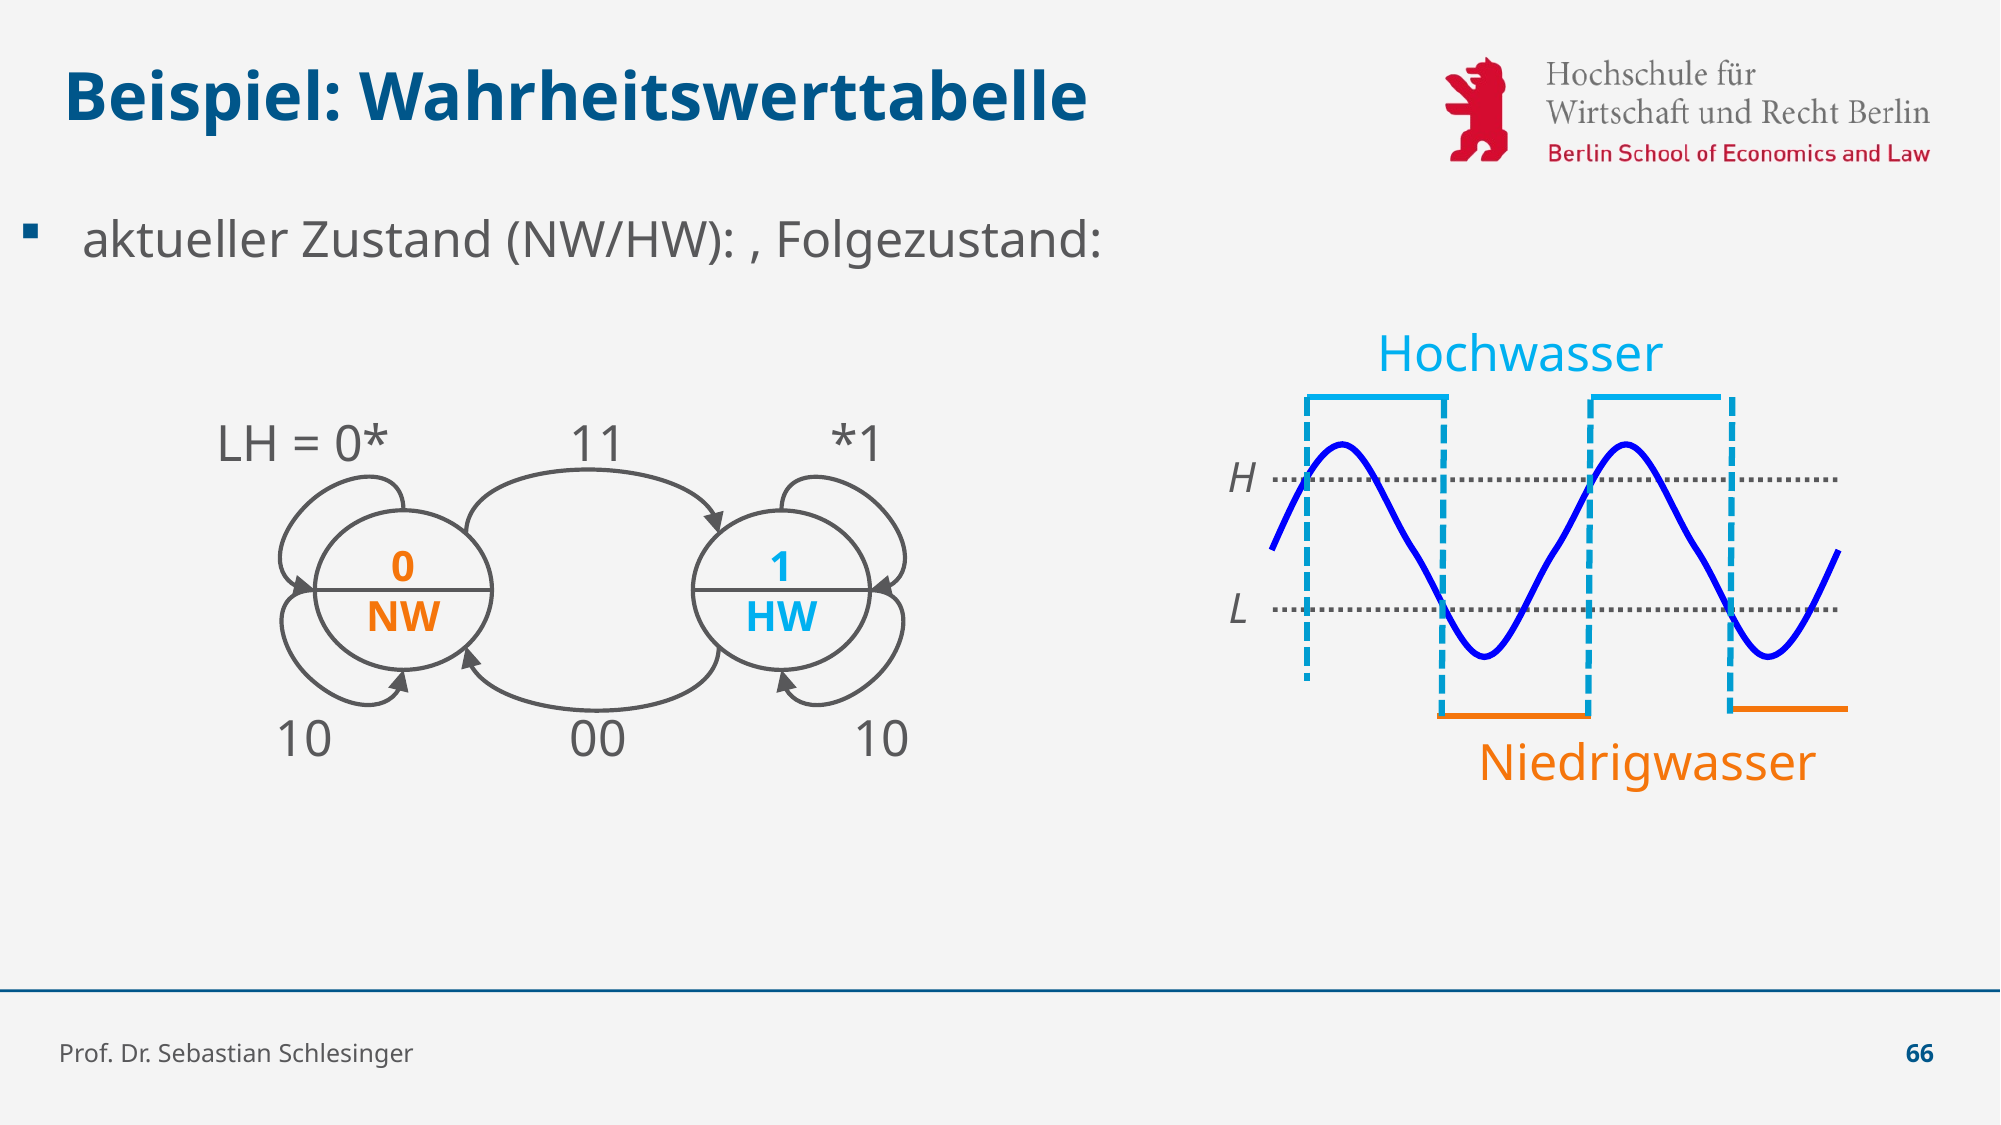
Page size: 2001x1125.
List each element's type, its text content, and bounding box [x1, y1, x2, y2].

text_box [692, 510, 870, 670]
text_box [1212, 314, 1849, 799]
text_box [781, 404, 906, 591]
footer Prof. Dr. Sebastian Schlesinger [58, 1012, 1440, 1072]
title Beispiel: Wahrheitswerttabelle [63, 53, 1314, 148]
slide_number 66 [1805, 1012, 1941, 1072]
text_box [257, 590, 404, 776]
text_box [466, 403, 719, 534]
text_box 00 [554, 699, 642, 775]
text_box 10 [838, 699, 926, 775]
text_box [314, 510, 492, 670]
picture [1434, 54, 1937, 170]
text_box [184, 403, 423, 590]
